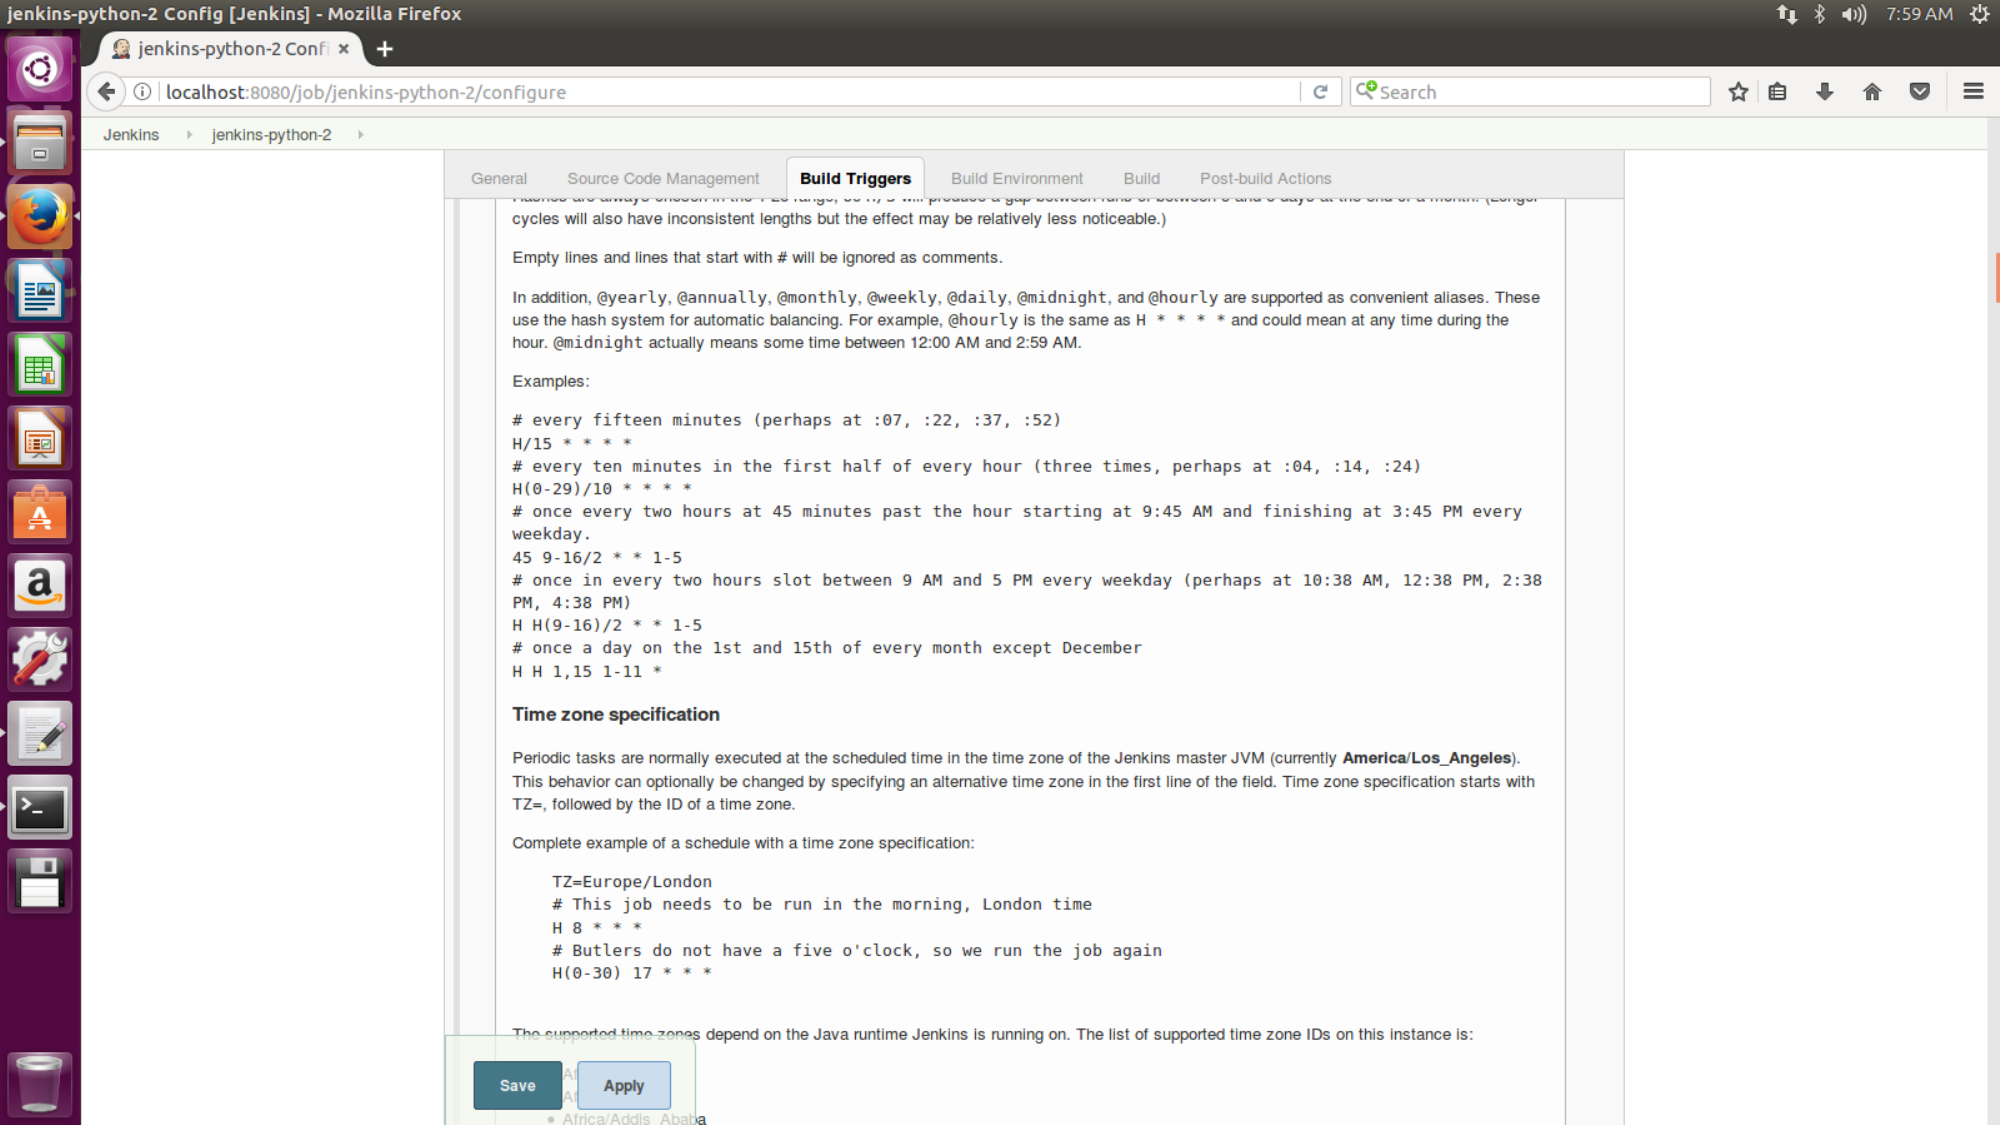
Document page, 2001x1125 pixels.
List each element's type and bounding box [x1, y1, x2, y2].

list [0, 0, 2000, 1125]
